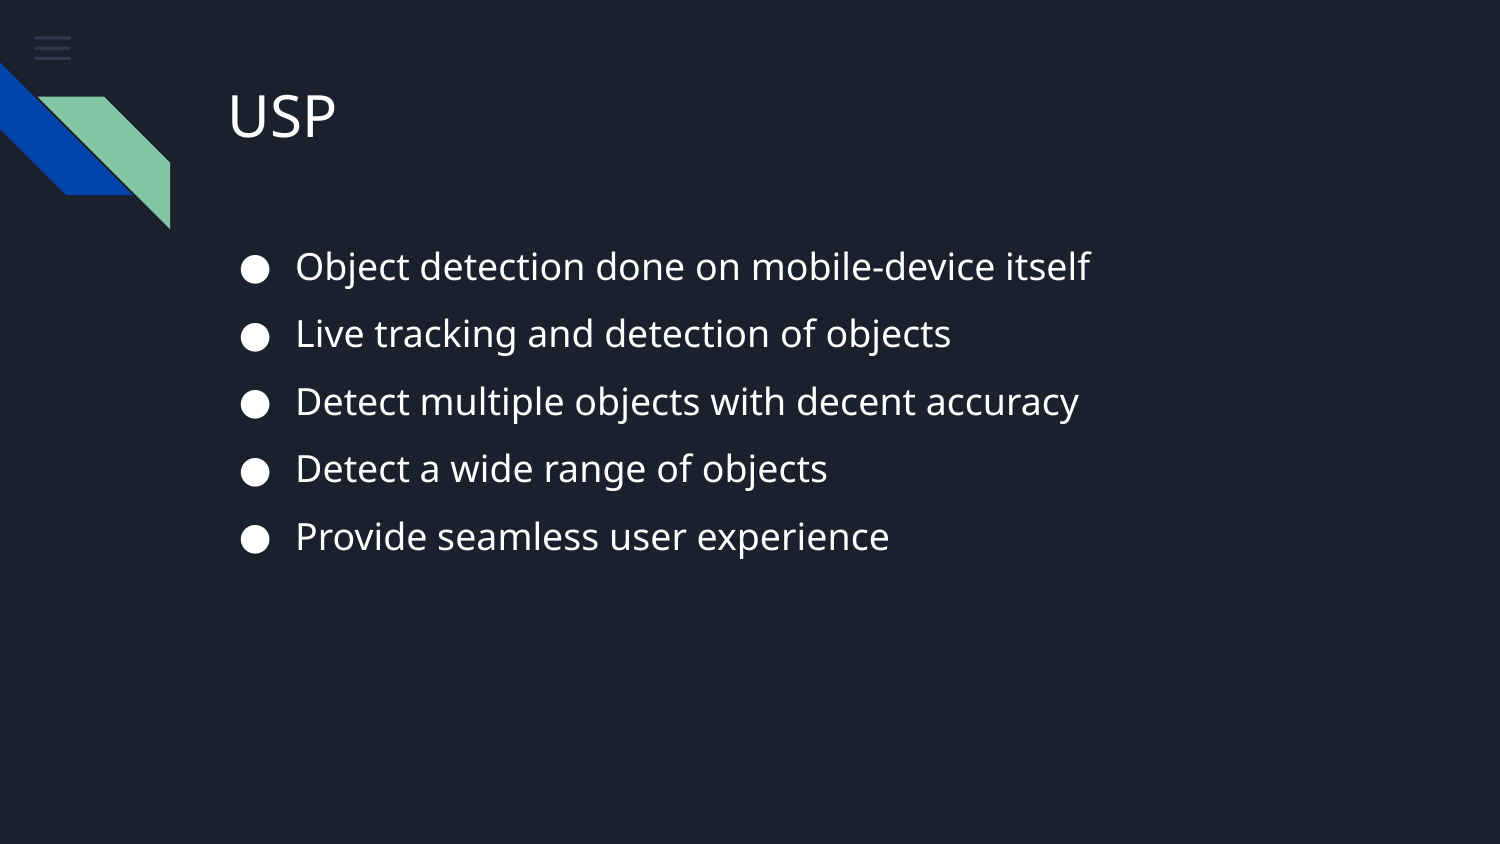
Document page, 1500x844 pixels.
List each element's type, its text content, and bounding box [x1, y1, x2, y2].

title USP [212, 64, 1368, 215]
text_box Object detection done on mobile-device itself Live tracking and detection of objects Detect multiple objects with decent accuracy Detect a wide range of objects Provide seamless user experience [205, 205, 1289, 573]
